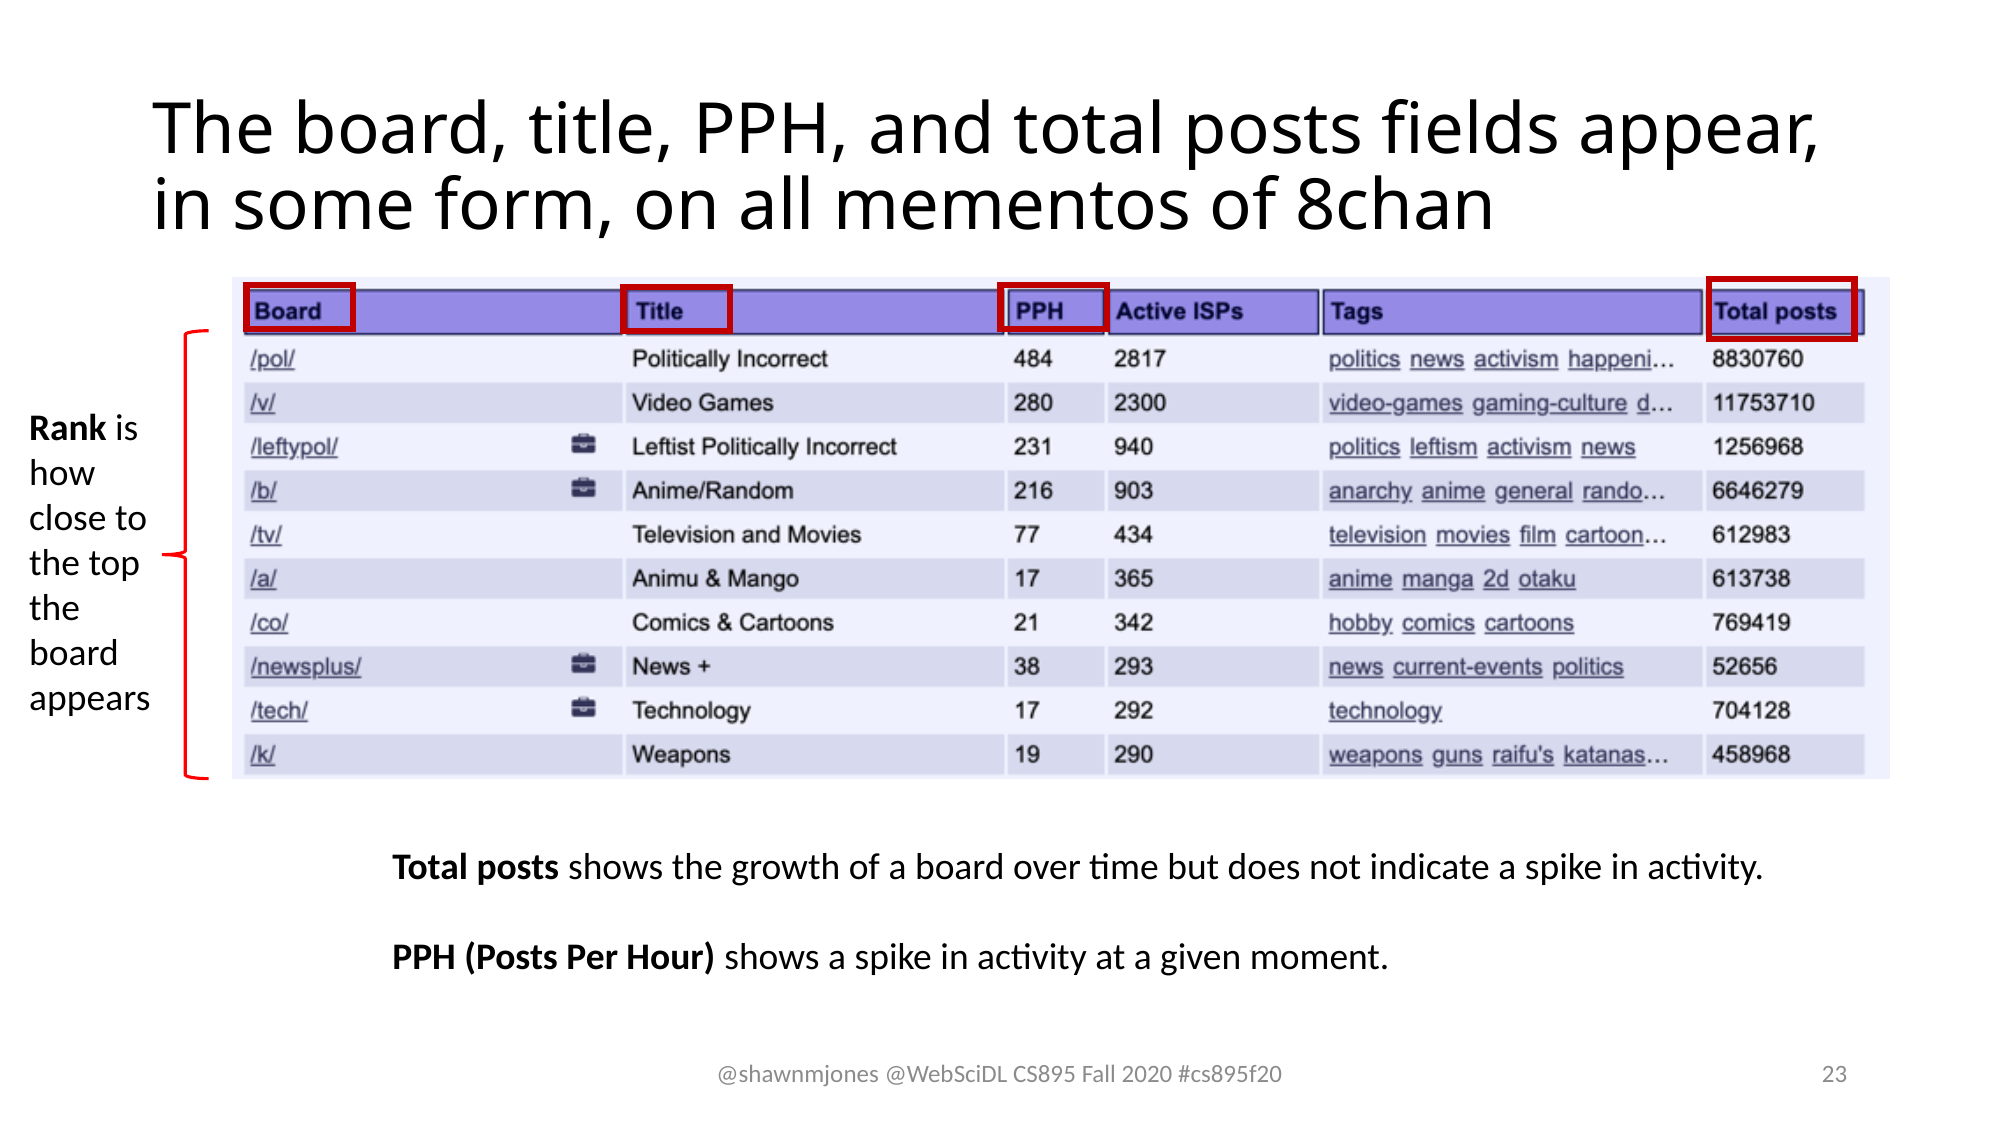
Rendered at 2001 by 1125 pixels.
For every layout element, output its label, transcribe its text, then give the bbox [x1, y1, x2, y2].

picture [232, 277, 1890, 779]
text_box [177, 330, 209, 780]
text_box Total posts shows the growth of a board over time but does not indicate a spike in activity. PPH (Posts Per Hour) shows a spike in activity at a given moment. [377, 834, 1781, 985]
footer @shawnmjones @WebSciDL CS895 Fall 2020 #cs895f20 [662, 1042, 1338, 1103]
slide_number 23 [1412, 1042, 1863, 1103]
title The board, title, PPH, and total posts fields appear, in some form, on all mementos of 8chan [137, 59, 1863, 278]
text_box Rank is how close to the top the board appears [14, 395, 177, 726]
